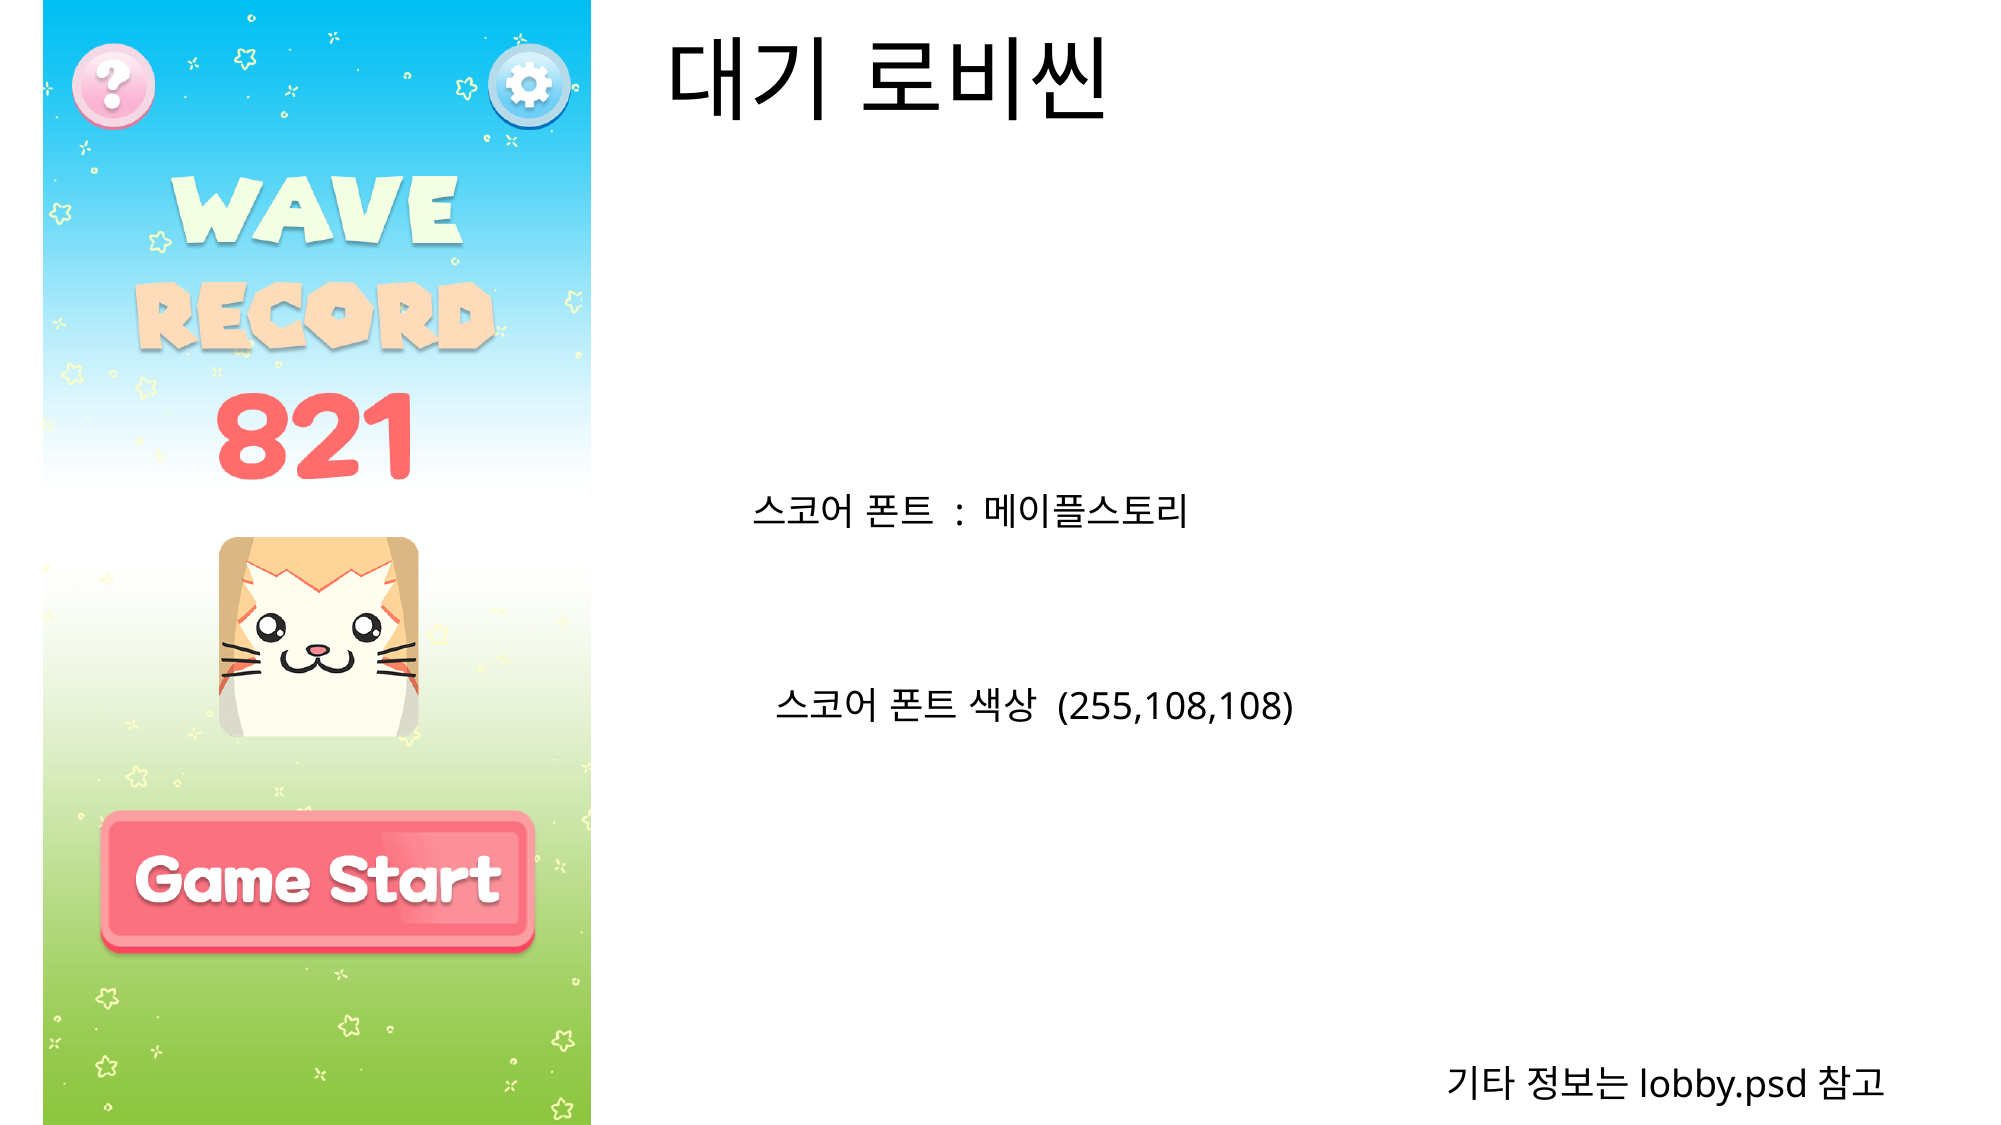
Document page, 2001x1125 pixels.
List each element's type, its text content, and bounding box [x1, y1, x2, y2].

text_box 스코어 폰트 : 메이플스토리 [737, 480, 1723, 540]
text_box 기타 정보는lobby.psd참고 [1431, 1053, 1902, 1113]
title 대기 로비씬 [650, 0, 1621, 193]
picture [43, 41, 591, 1125]
text_box 스코어 폰트 색상 (255,108,108) [760, 674, 1746, 735]
